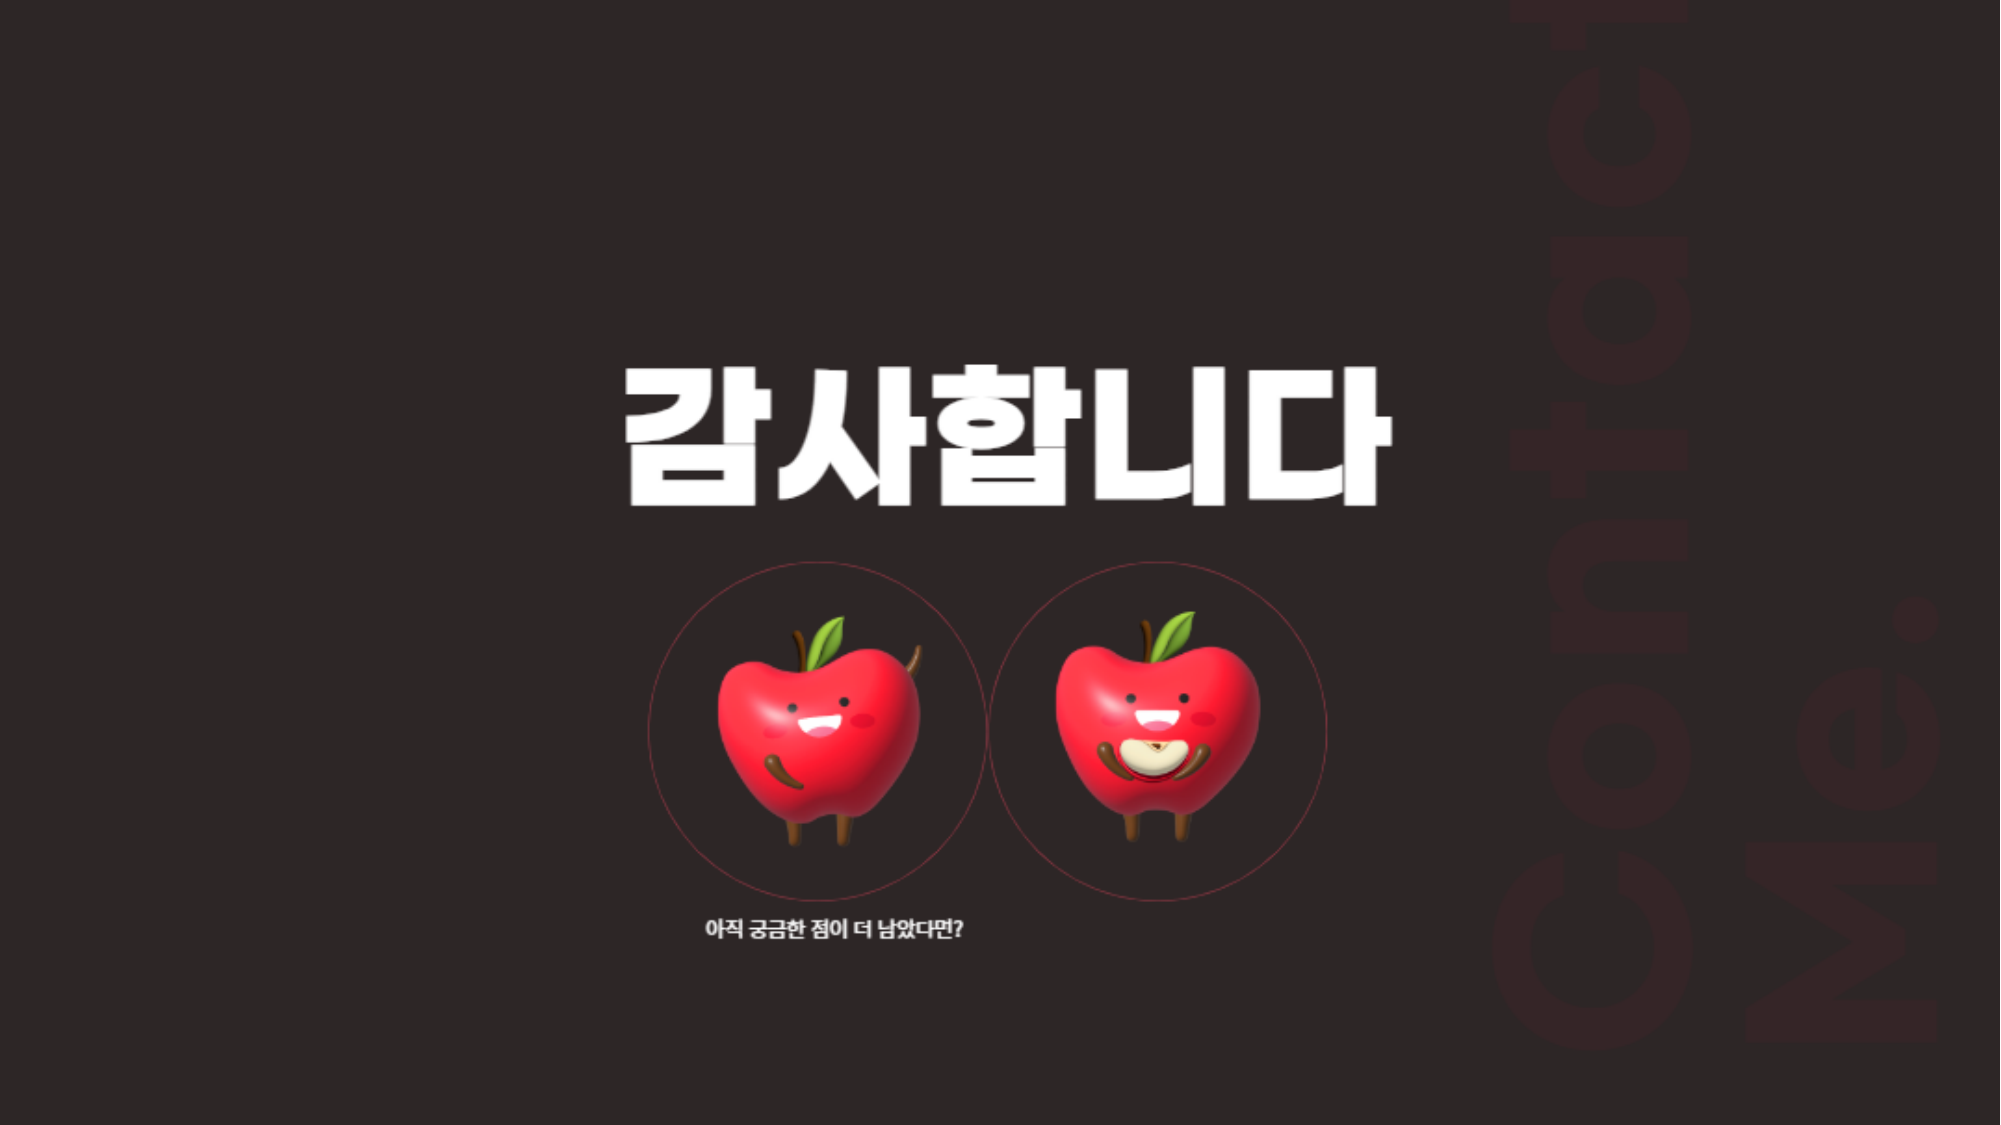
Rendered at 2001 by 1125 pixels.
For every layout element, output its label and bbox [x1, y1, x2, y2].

list [0, 0, 2000, 1125]
